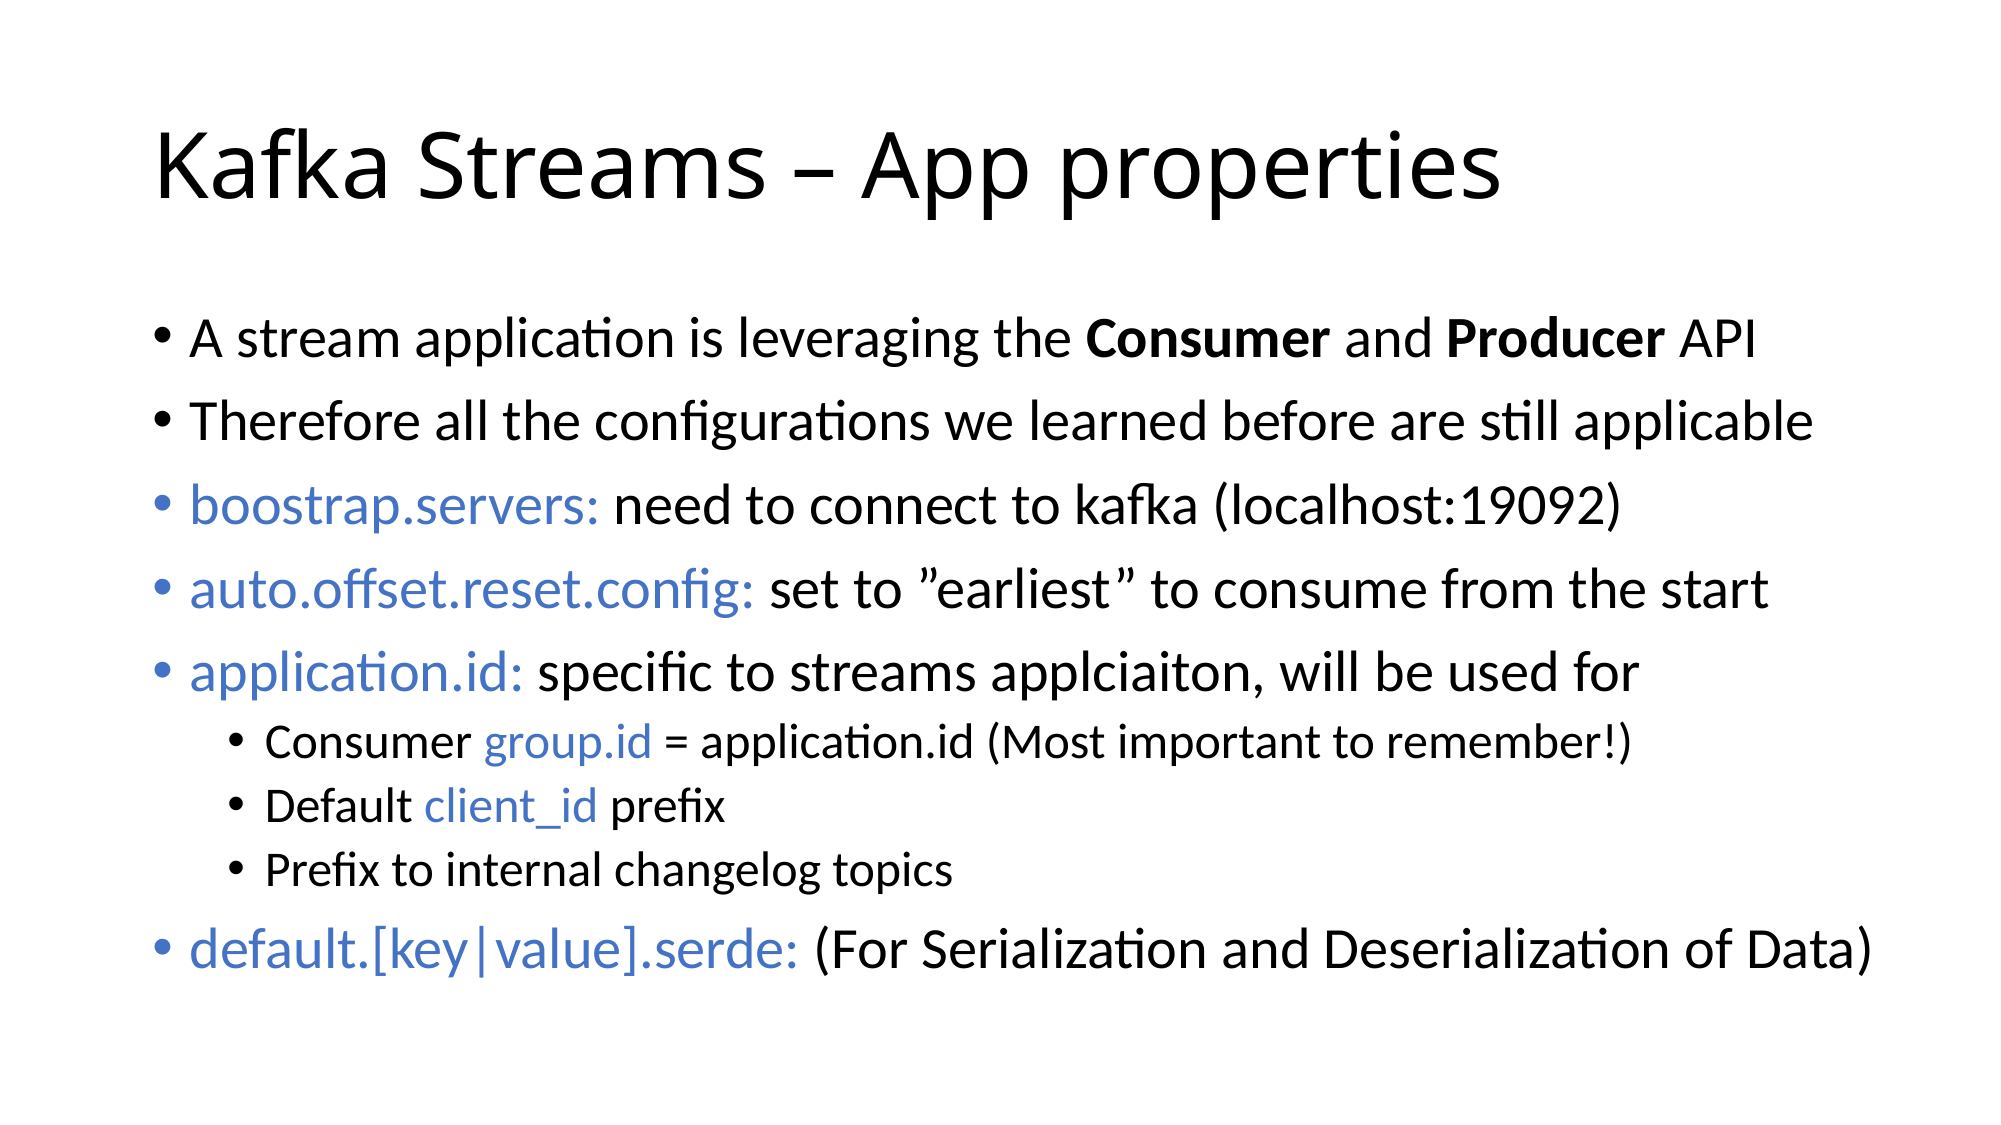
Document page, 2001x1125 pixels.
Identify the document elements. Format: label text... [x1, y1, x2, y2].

title Kafka Streams – App properties [137, 59, 1863, 278]
list A stream application is leveraging the Consumer and Producer API Therefore all the configurations we learned before are still applicable boostrap.servers: need to connect to kafka (localhost:19092) auto.offset.reset.config: set to ”earliest” to consume from the start application.id: specific to streams applciaiton, will be used for Consumer group.id = application.id (Most important to remember!) Default client_id prefix Prefix to internal changelog topics default.[key|value].serde: (For Serialization and Deserialization of Data) [137, 299, 1909, 1014]
